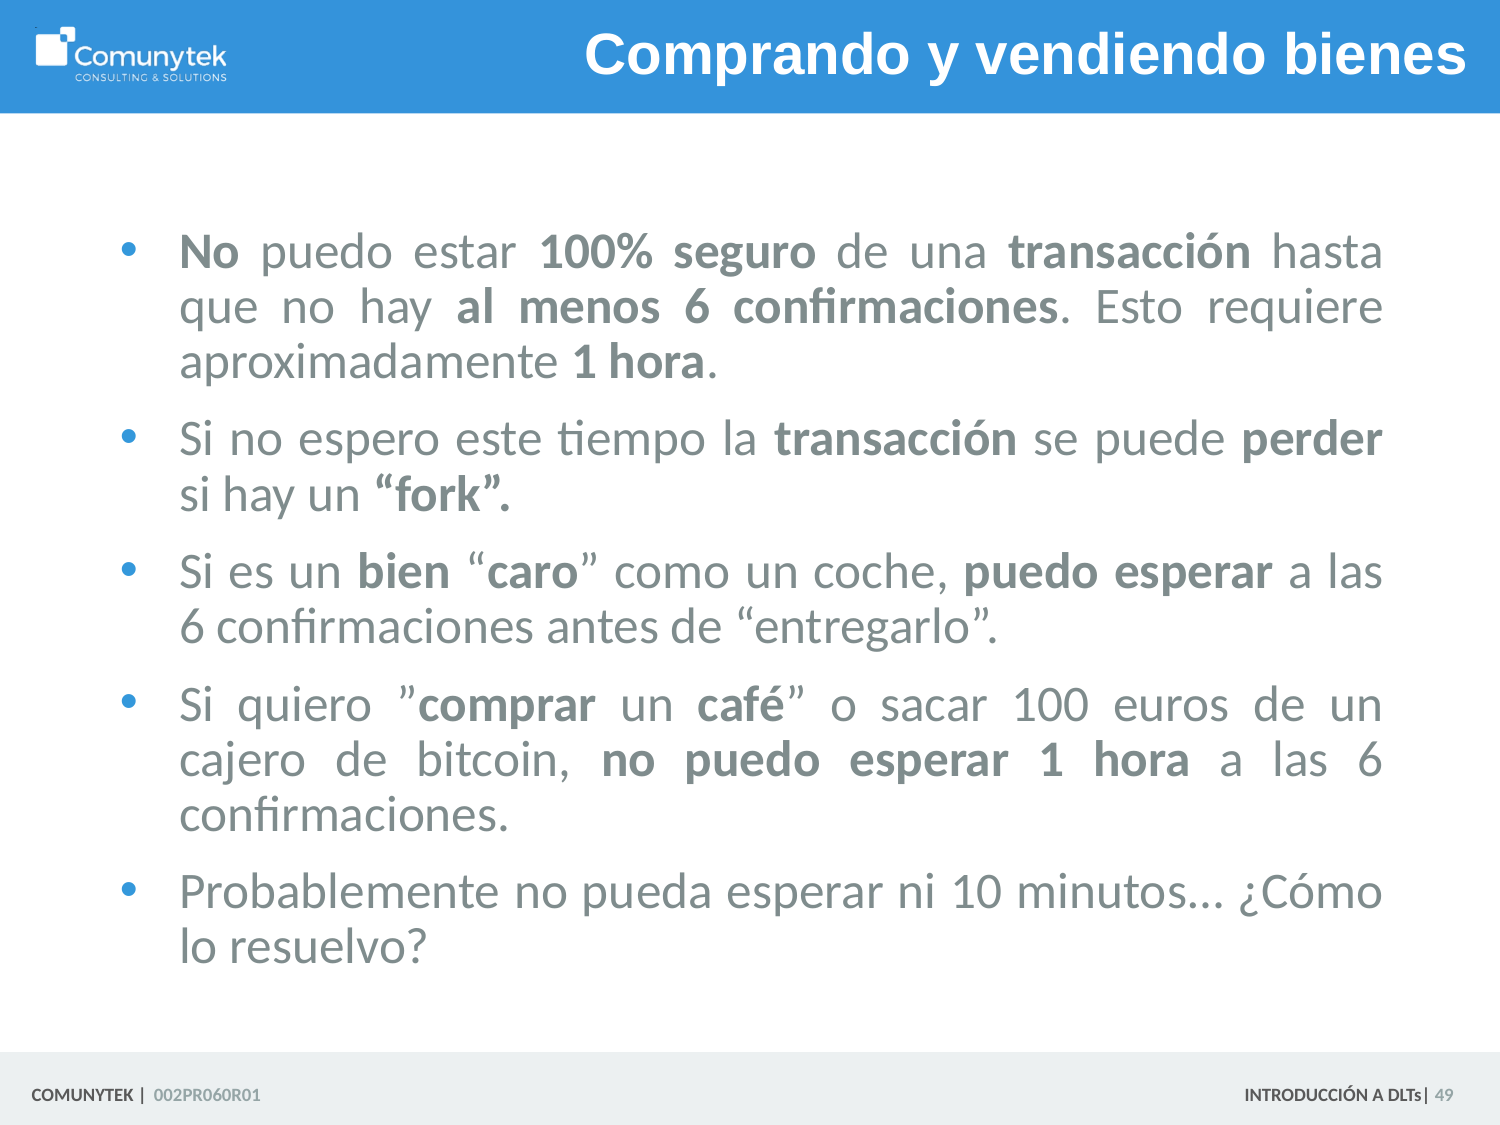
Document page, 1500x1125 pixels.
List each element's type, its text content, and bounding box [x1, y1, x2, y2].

list No puedo estar 100% seguro de una transacción hasta que no hay al menos 6 confirmaciones. Esto requiere aproximadamente 1 hora. Si no espero este tiempo la transacción se puede perder si hay un “fork”. Si es un bien “caro” como un coche, puedo esperar a las 6 confirmaciones antes de “entregarlo”. Si quiero ”comprar un café” o sacar 100 euros de un cajero de bitcoin, no puedo esperar 1 hora a las 6 confirmaciones. Probablemente no pueda esperar ni 10 minutos… ¿Cómo lo resuelvo? [81, 216, 1399, 990]
picture [35, 26, 227, 82]
footer 49 [1430, 1070, 1484, 1118]
title Comprando y vendiendo bienes [441, 1, 1484, 110]
